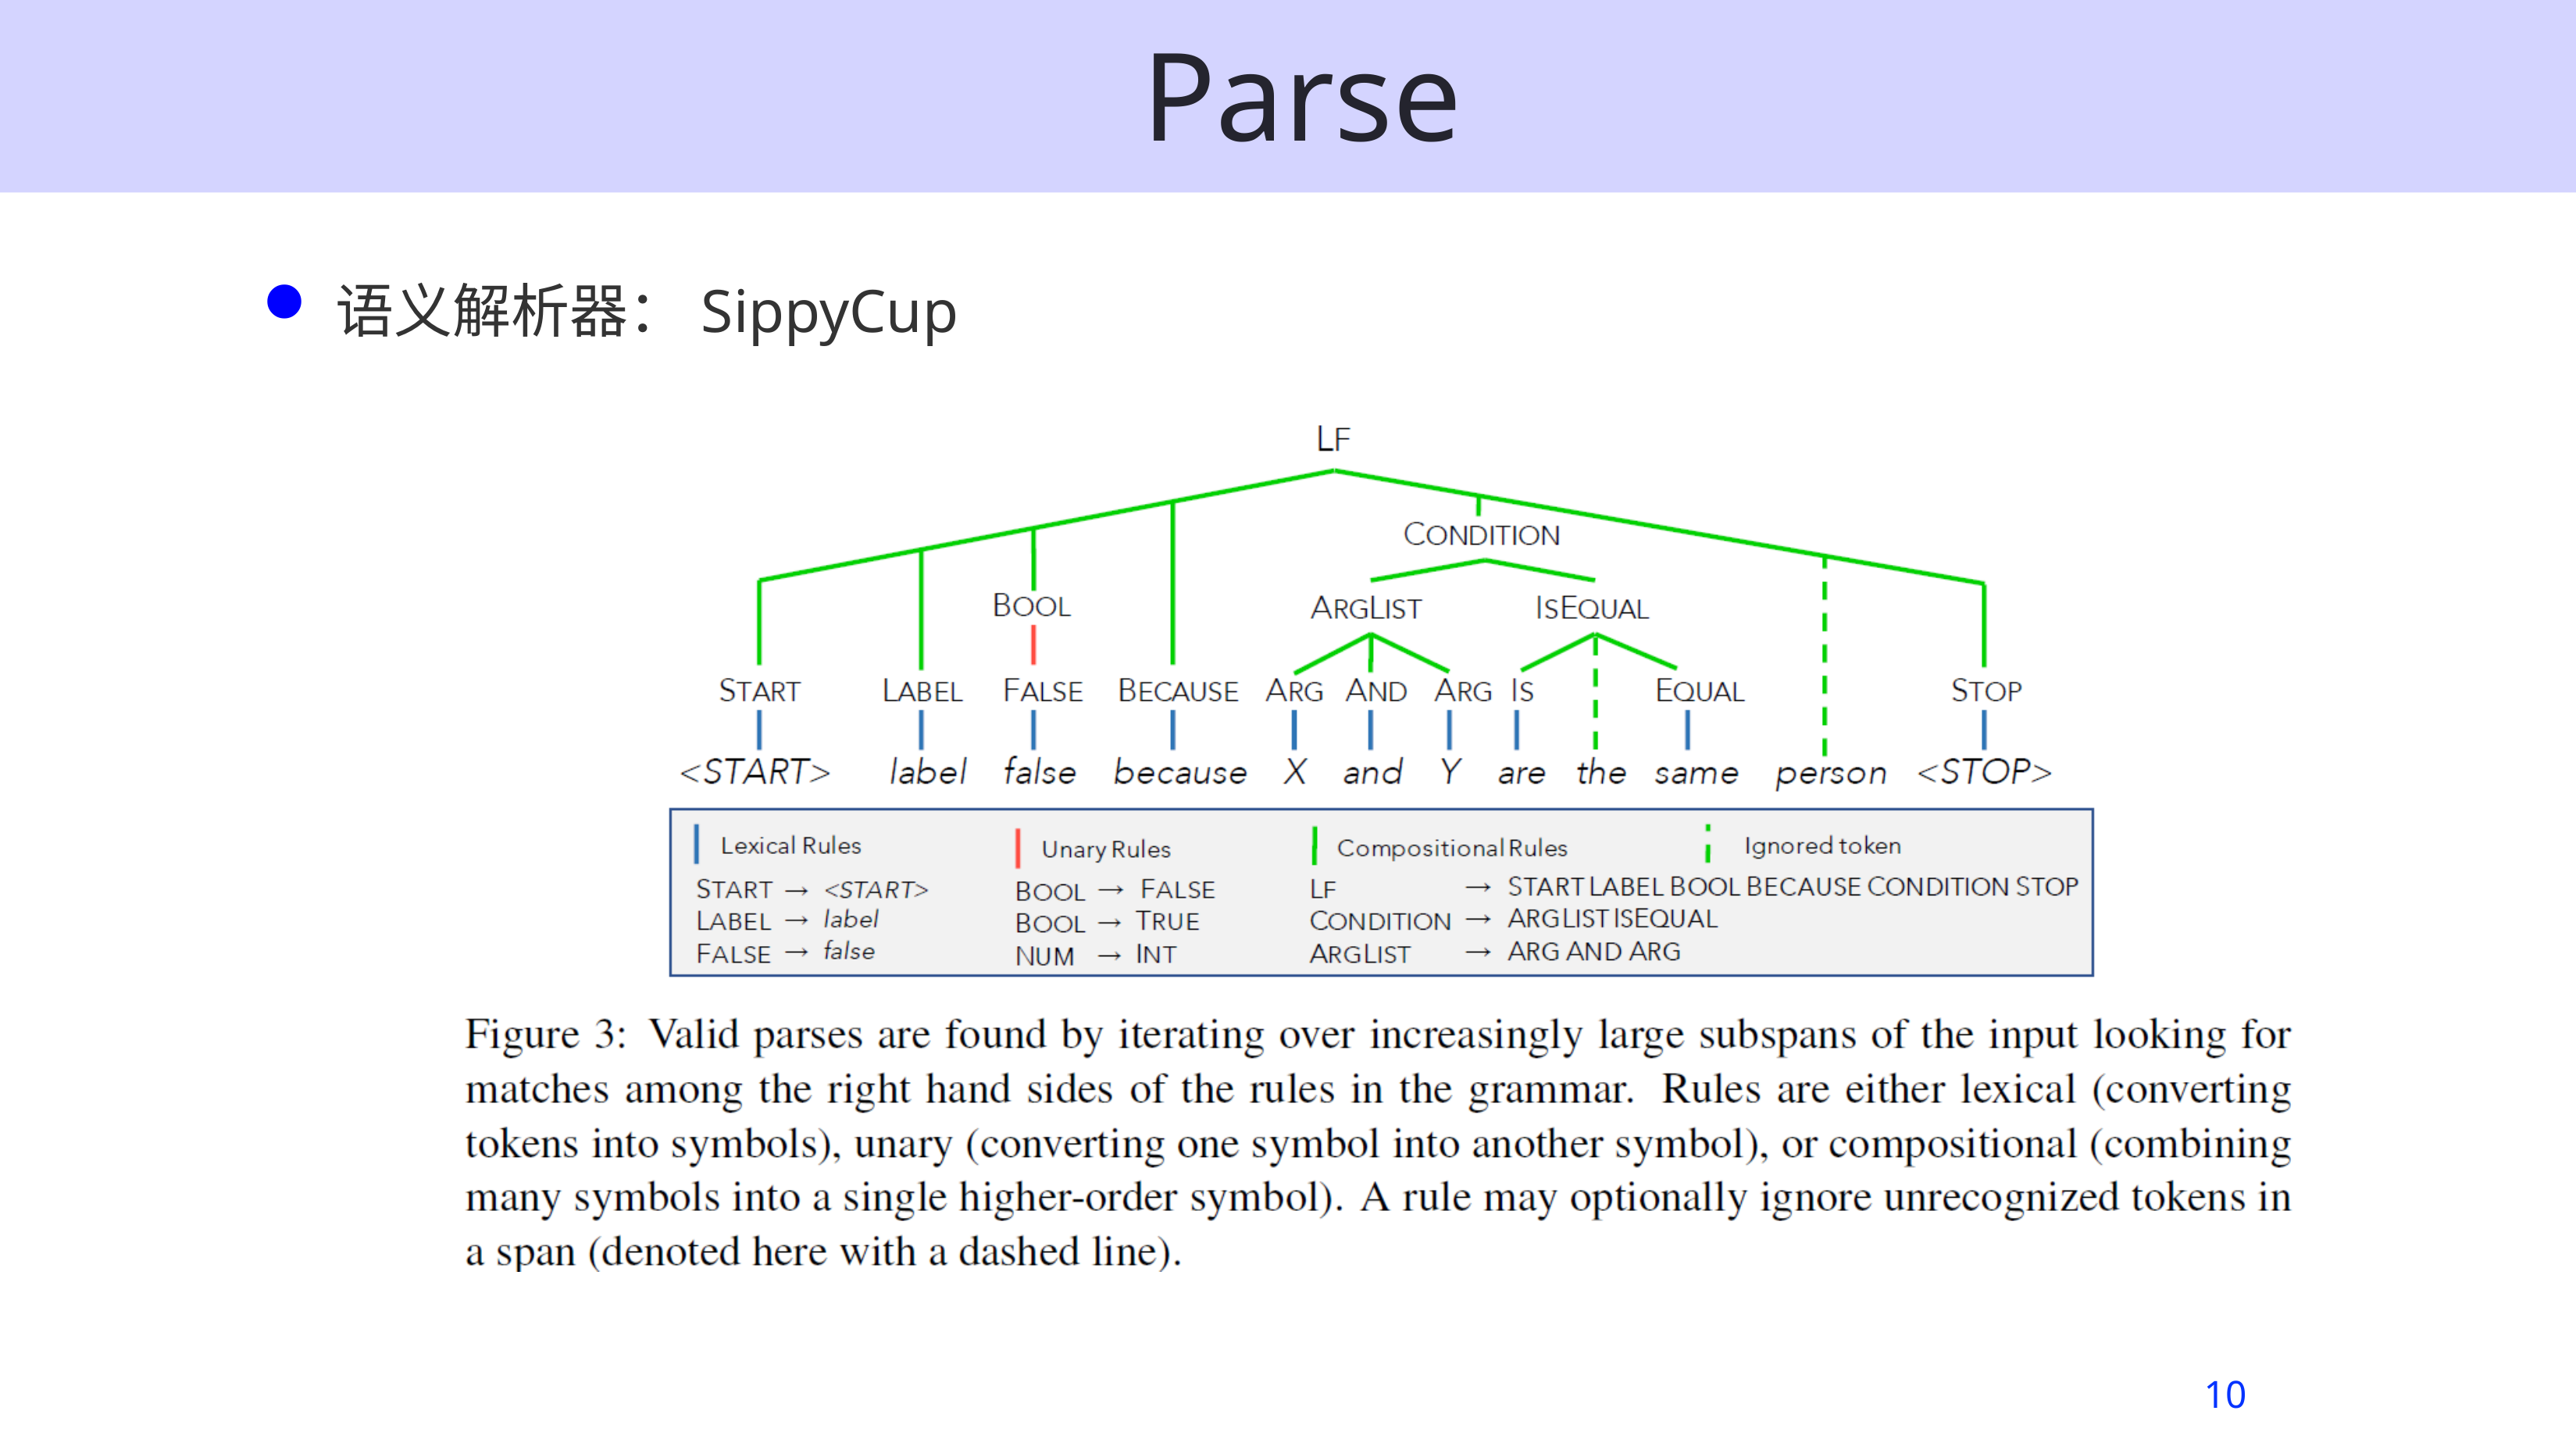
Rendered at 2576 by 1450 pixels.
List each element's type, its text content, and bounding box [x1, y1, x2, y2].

text_box 10 [2199, 1377, 2301, 1422]
text_box 语义解析器：SippyCup [251, 246, 971, 350]
picture [458, 421, 2302, 1272]
text_box Parse [780, 17, 1854, 166]
